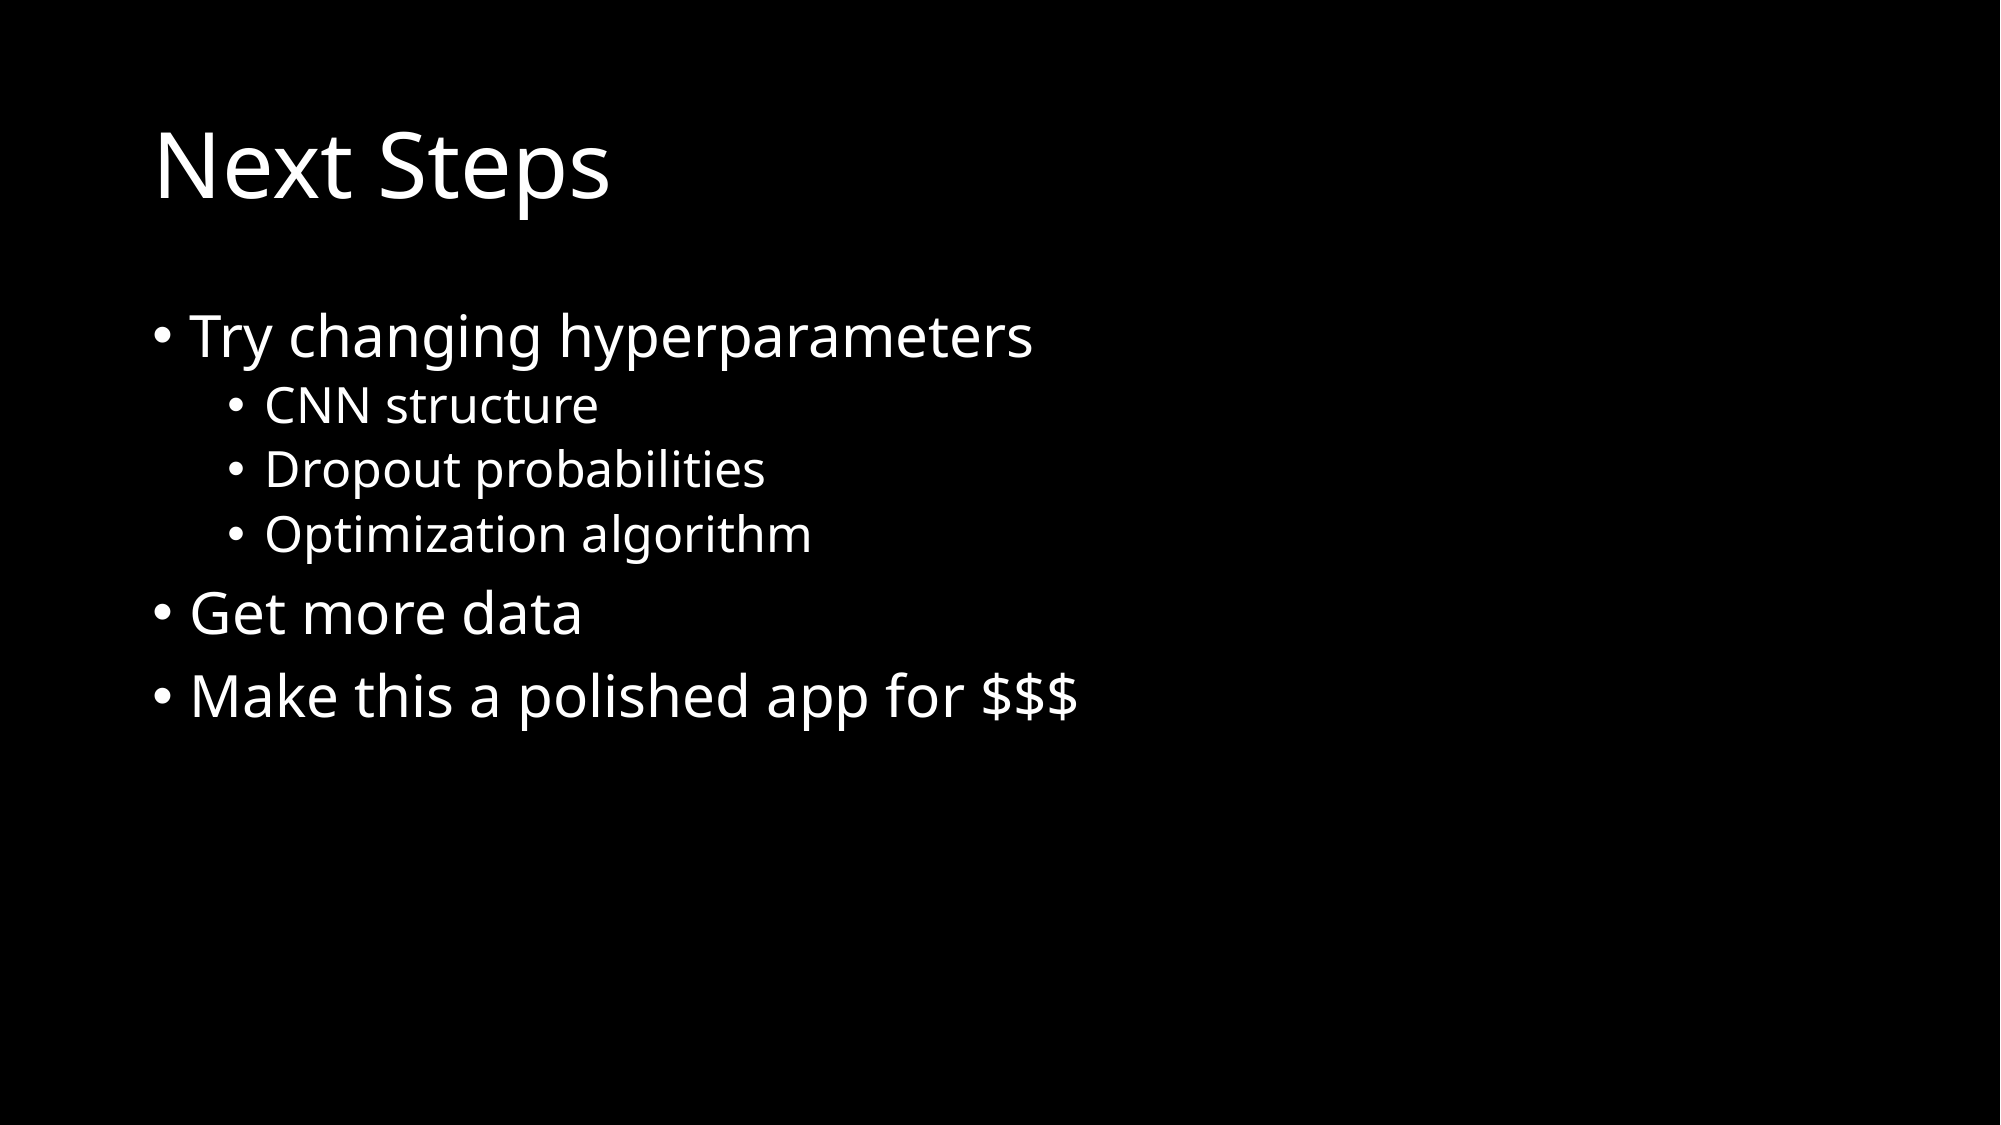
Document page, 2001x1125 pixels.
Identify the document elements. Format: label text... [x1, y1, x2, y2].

title Next Steps [137, 59, 1863, 278]
list Try changing hyperparameters CNN structure Dropout probabilities Optimization algorithm Get more data Make this a polished app for $$$ [137, 299, 1863, 1014]
